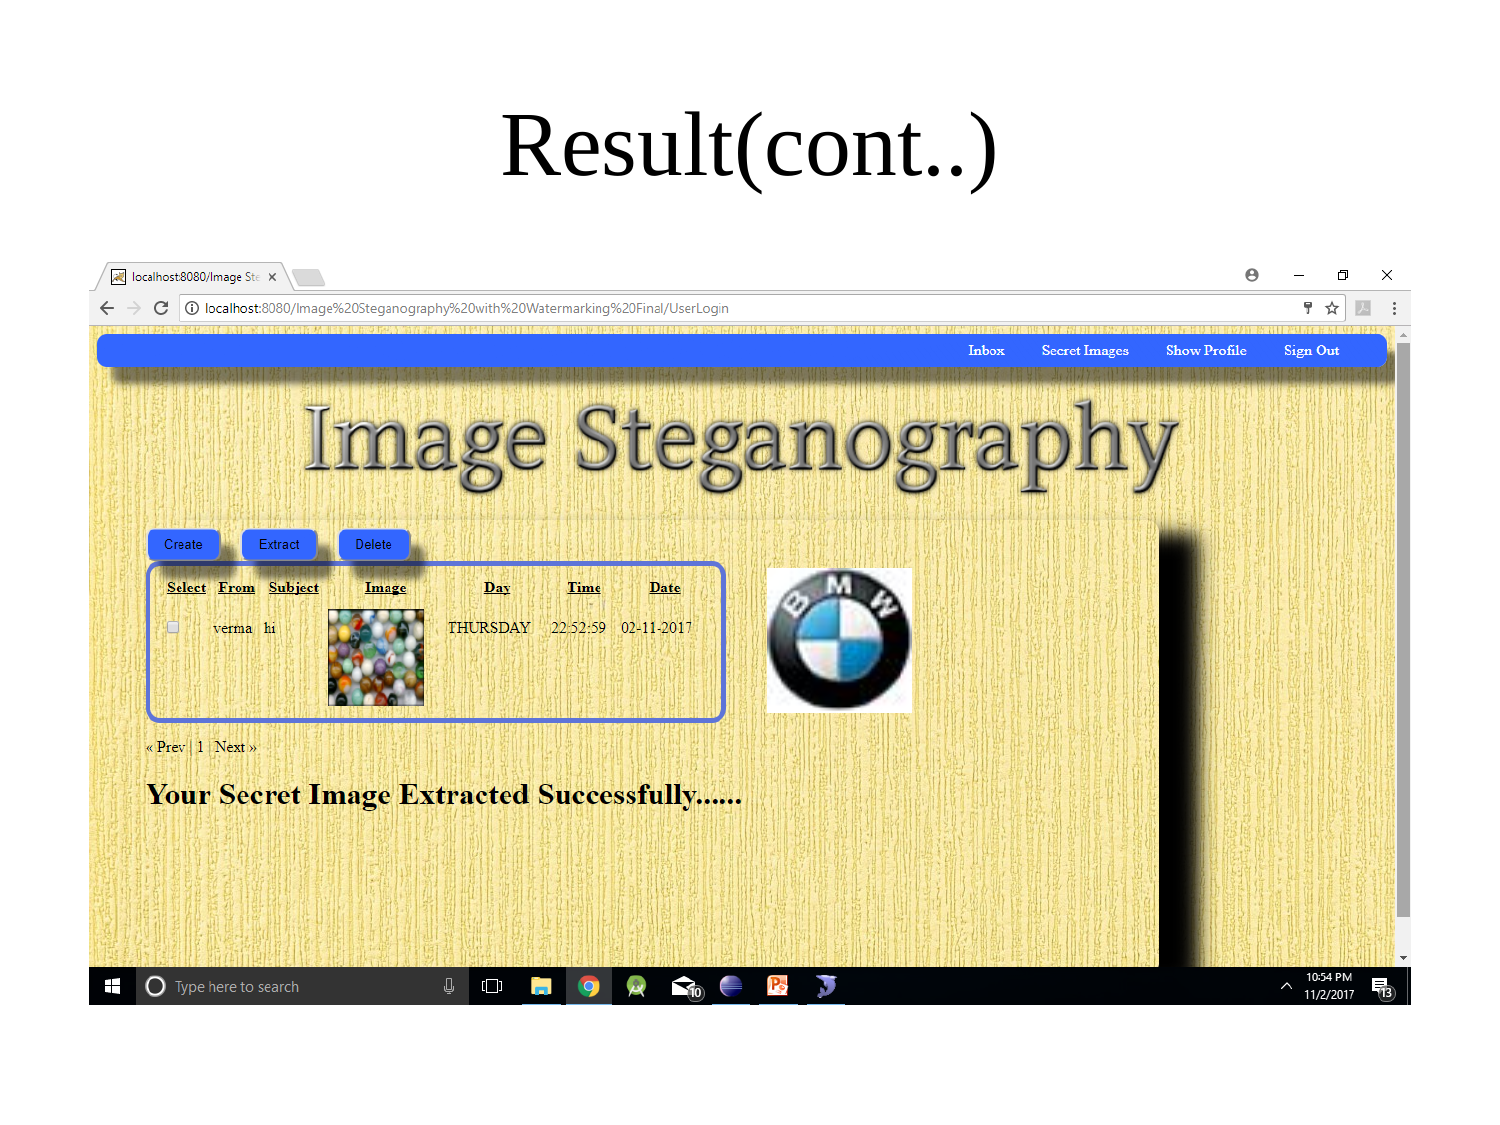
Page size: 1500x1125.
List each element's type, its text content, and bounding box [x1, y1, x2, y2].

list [89, 262, 1411, 1006]
title Result(cont..) [75, 45, 1425, 233]
